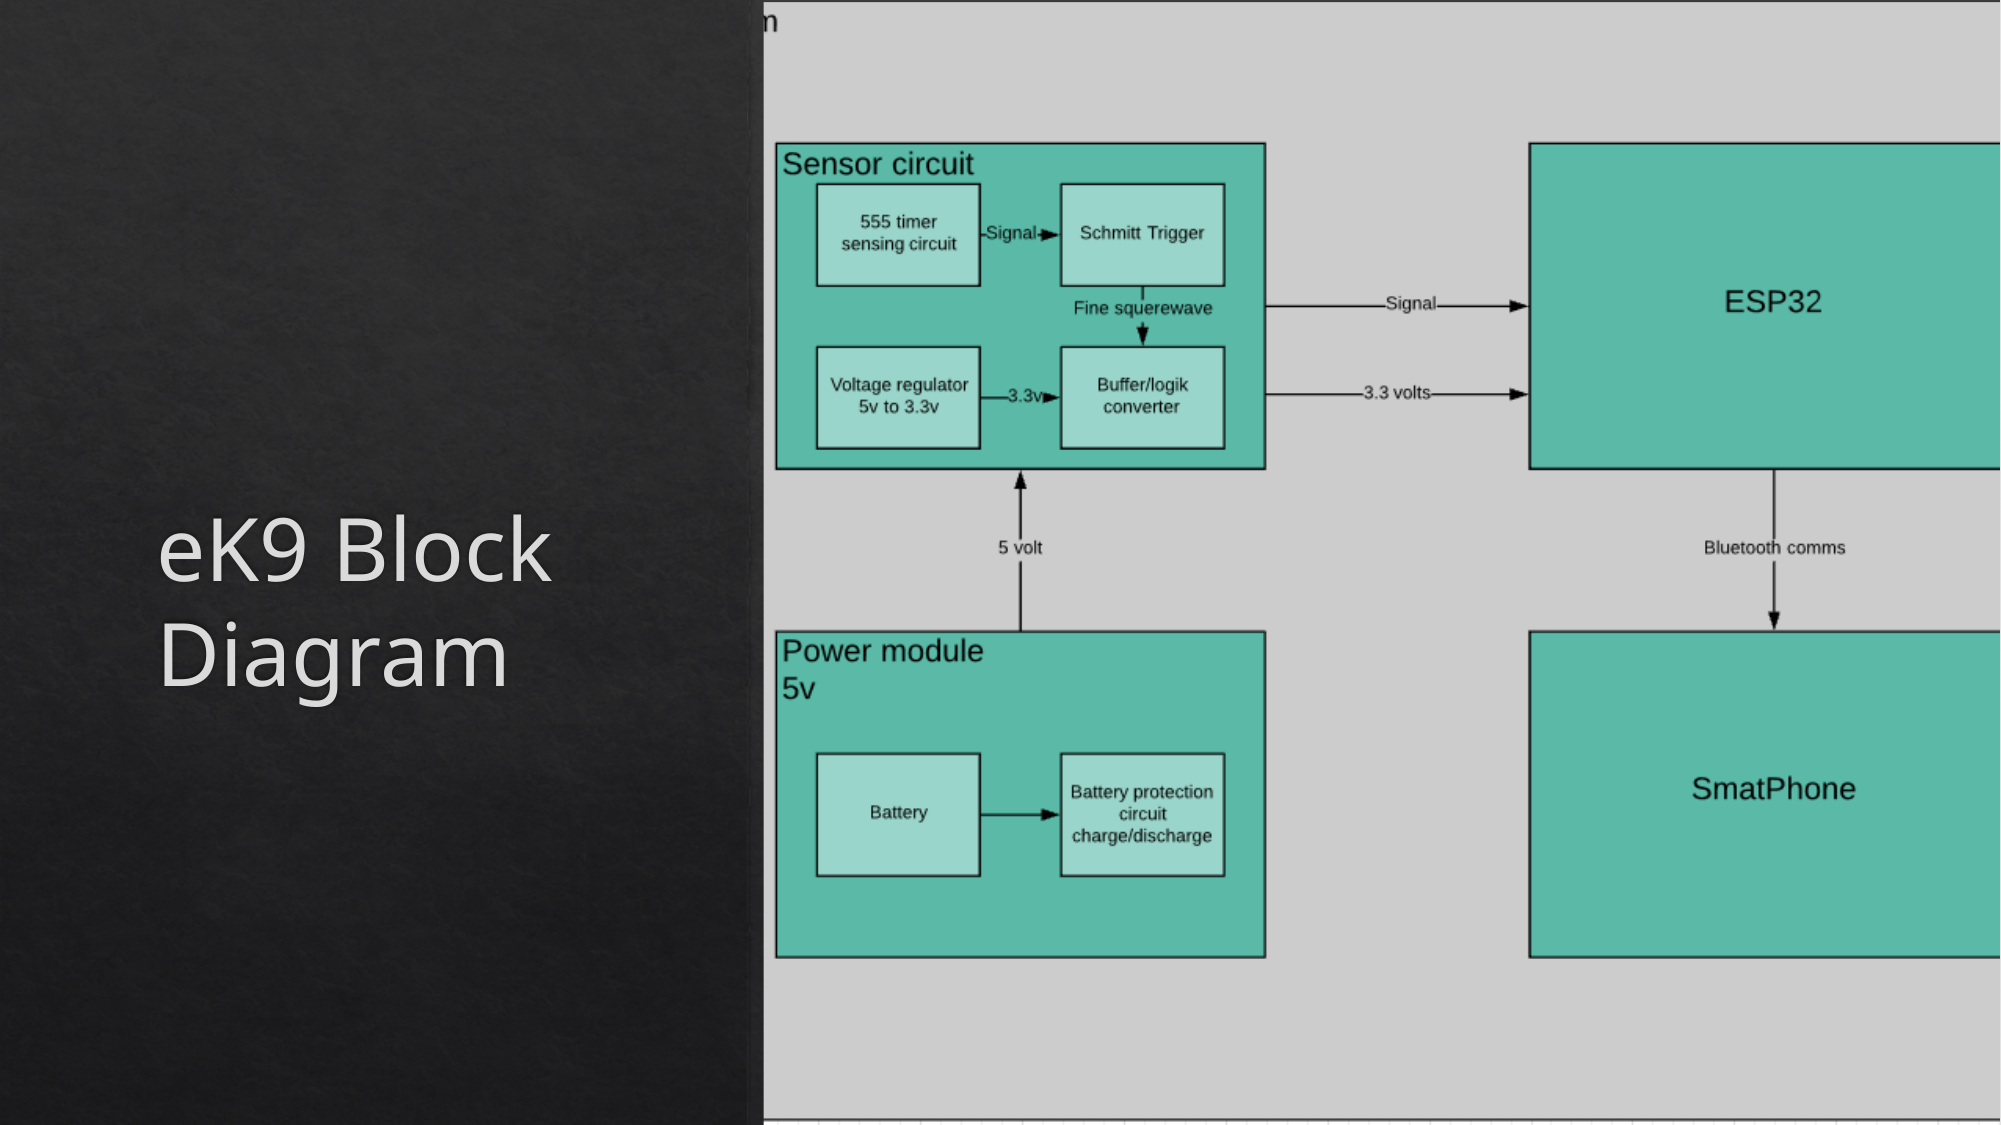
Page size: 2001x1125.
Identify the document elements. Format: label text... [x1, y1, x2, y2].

title eK9 Block Diagram [141, 137, 697, 712]
picture [746, 0, 2000, 1125]
